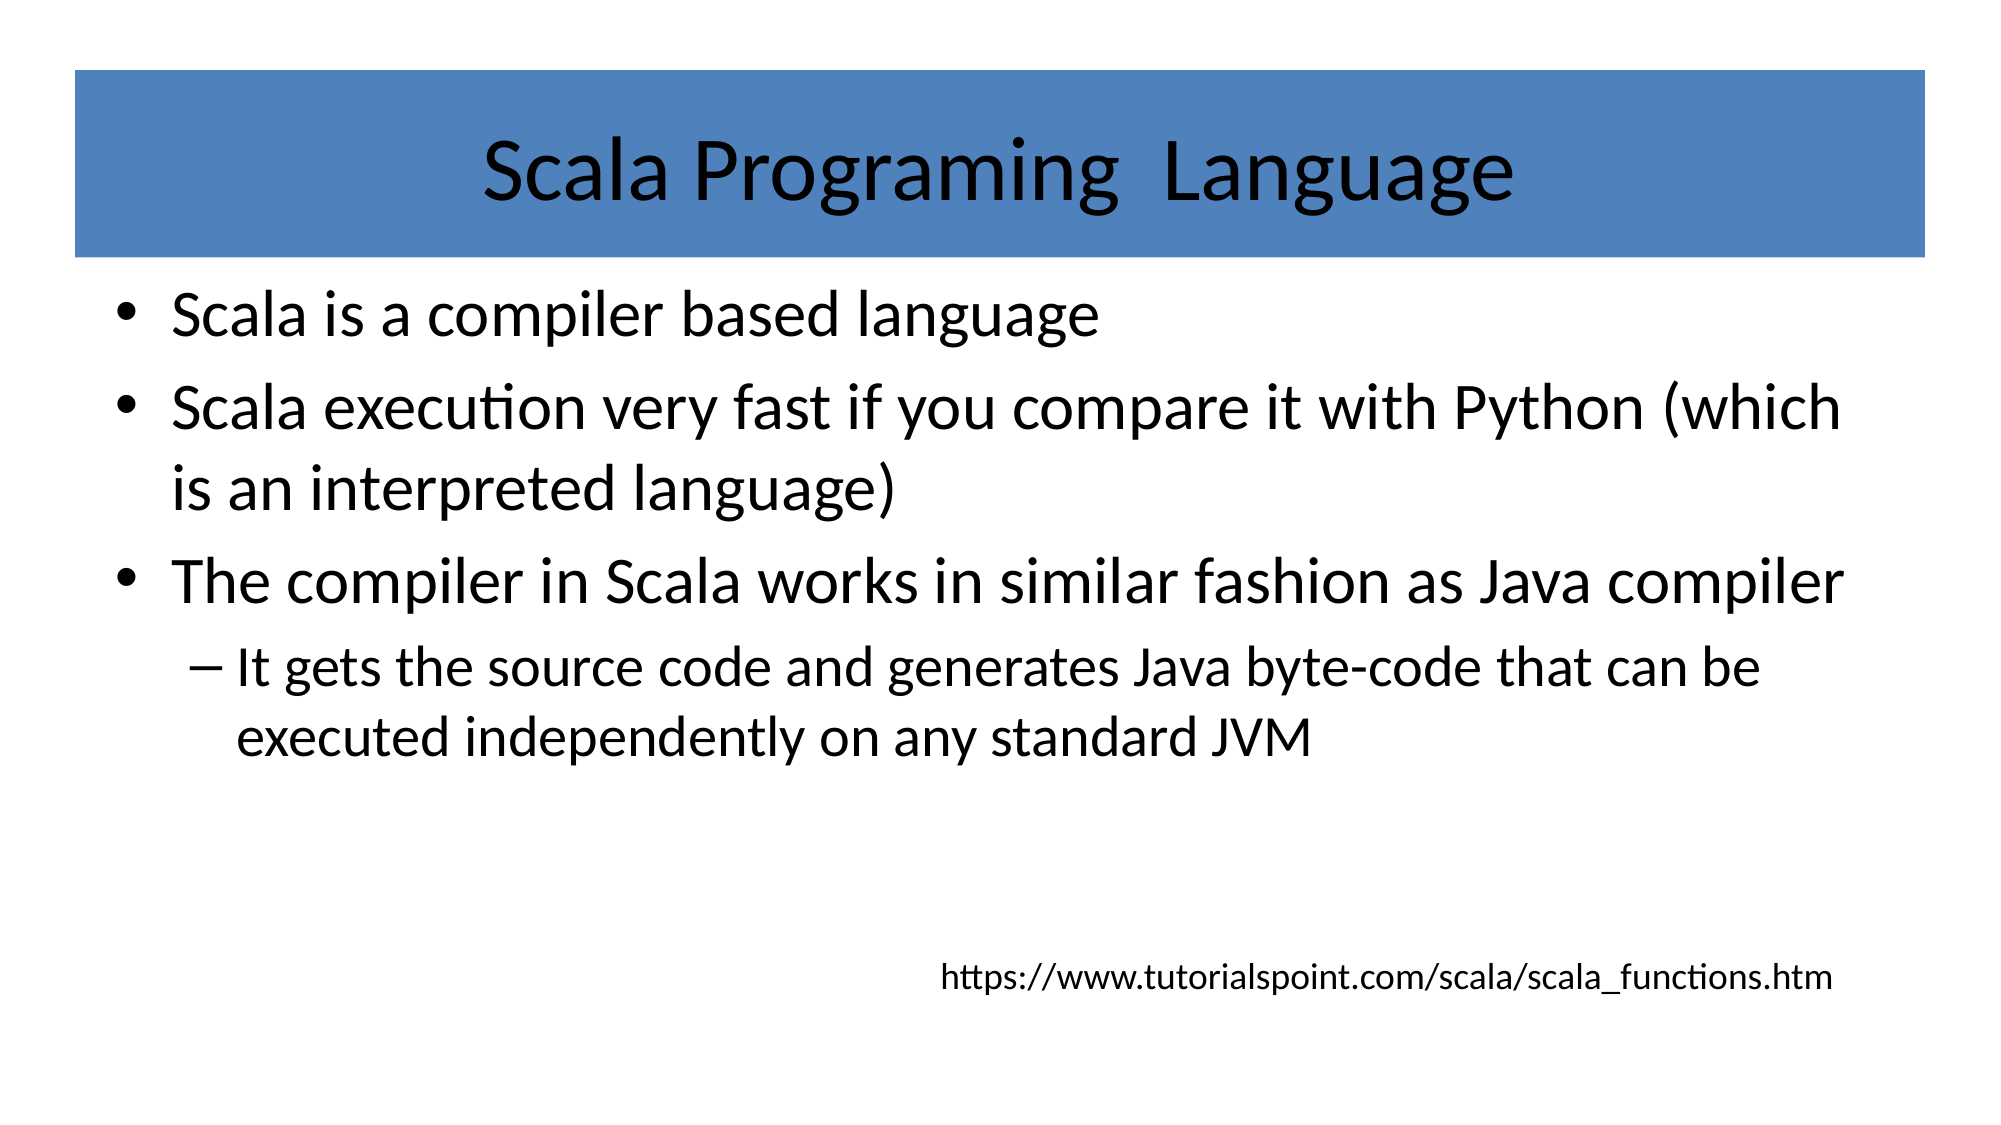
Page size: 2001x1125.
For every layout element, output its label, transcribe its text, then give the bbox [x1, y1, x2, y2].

list Scala is a compiler based language Scala execution very fast if you compare it with Python (which is an interpreted language) The compiler in Scala works in similar fashion as Java compiler It gets the source code and generates Java byte-code that can be executed independently on any standard JVM [99, 262, 1900, 1005]
text_box Scala Programing Language [75, 70, 1925, 258]
text_box https://www.tutorialspoint.com/scala/scala_functions.htm [925, 944, 1850, 1004]
